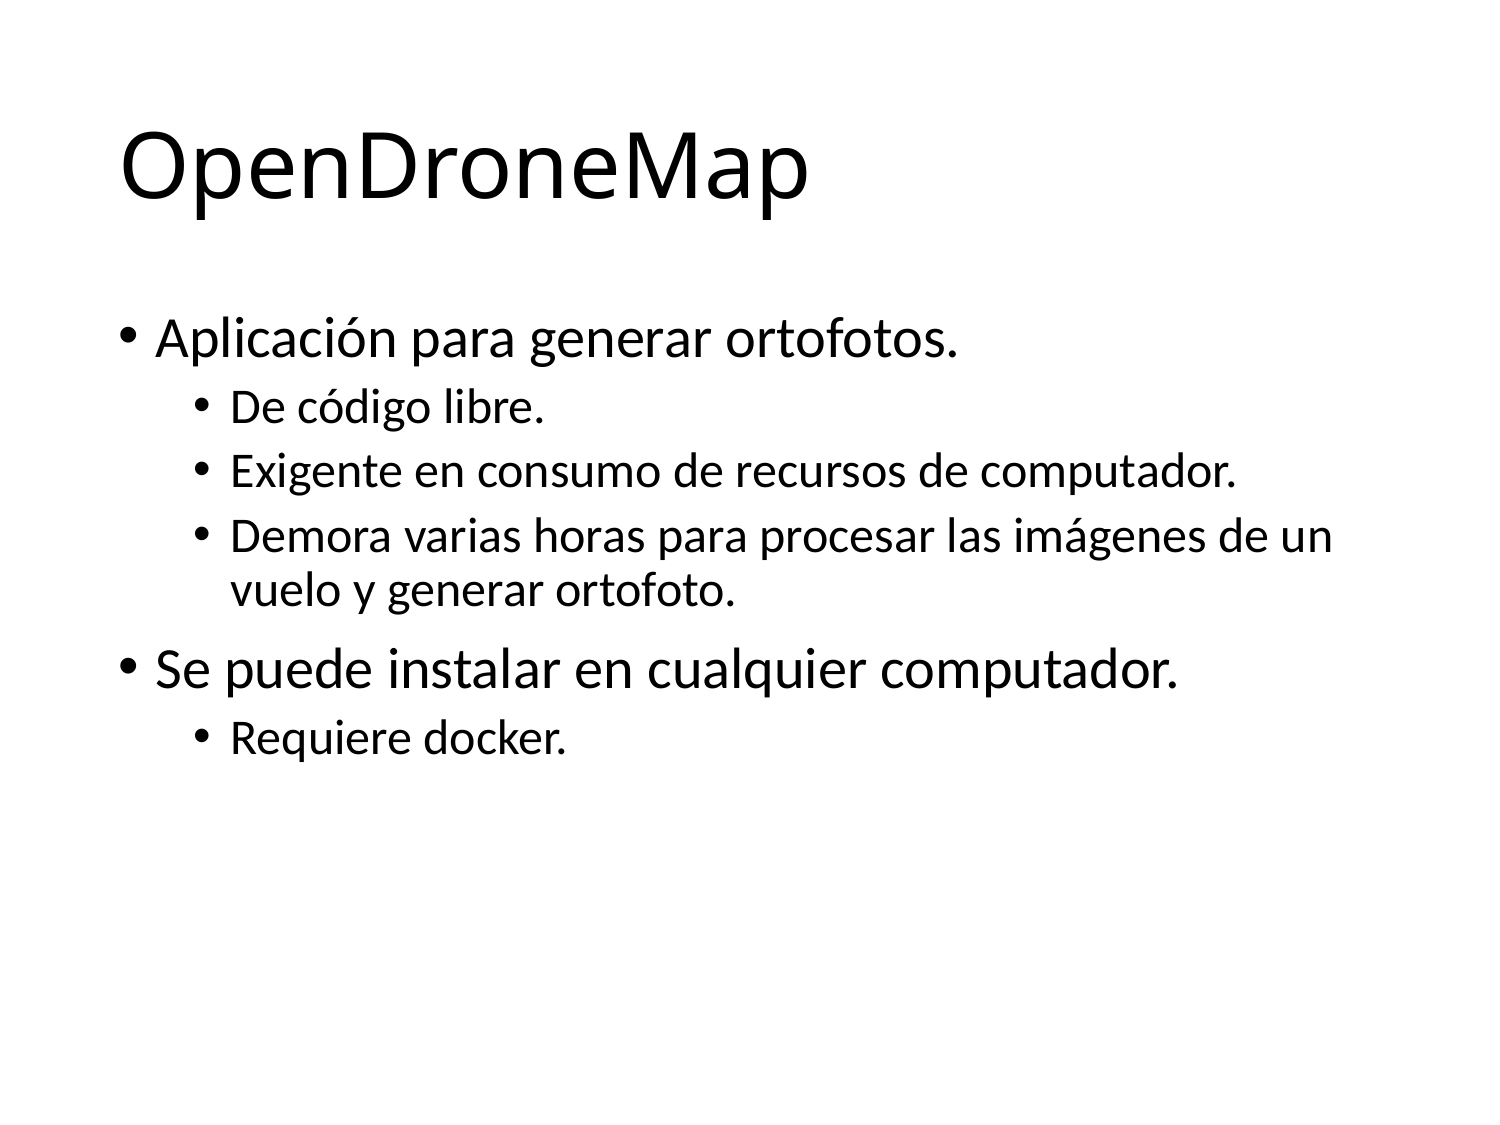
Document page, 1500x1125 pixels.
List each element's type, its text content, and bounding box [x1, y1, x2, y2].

list Aplicación para generar ortofotos. De código libre. Exigente en consumo de recursos de computador. Demora varias horas para procesar las imágenes de un vuelo y generar ortofoto. Se puede instalar en cualquier computador. Requiere docker. [103, 299, 1397, 1014]
title OpenDroneMap [103, 59, 1397, 278]
